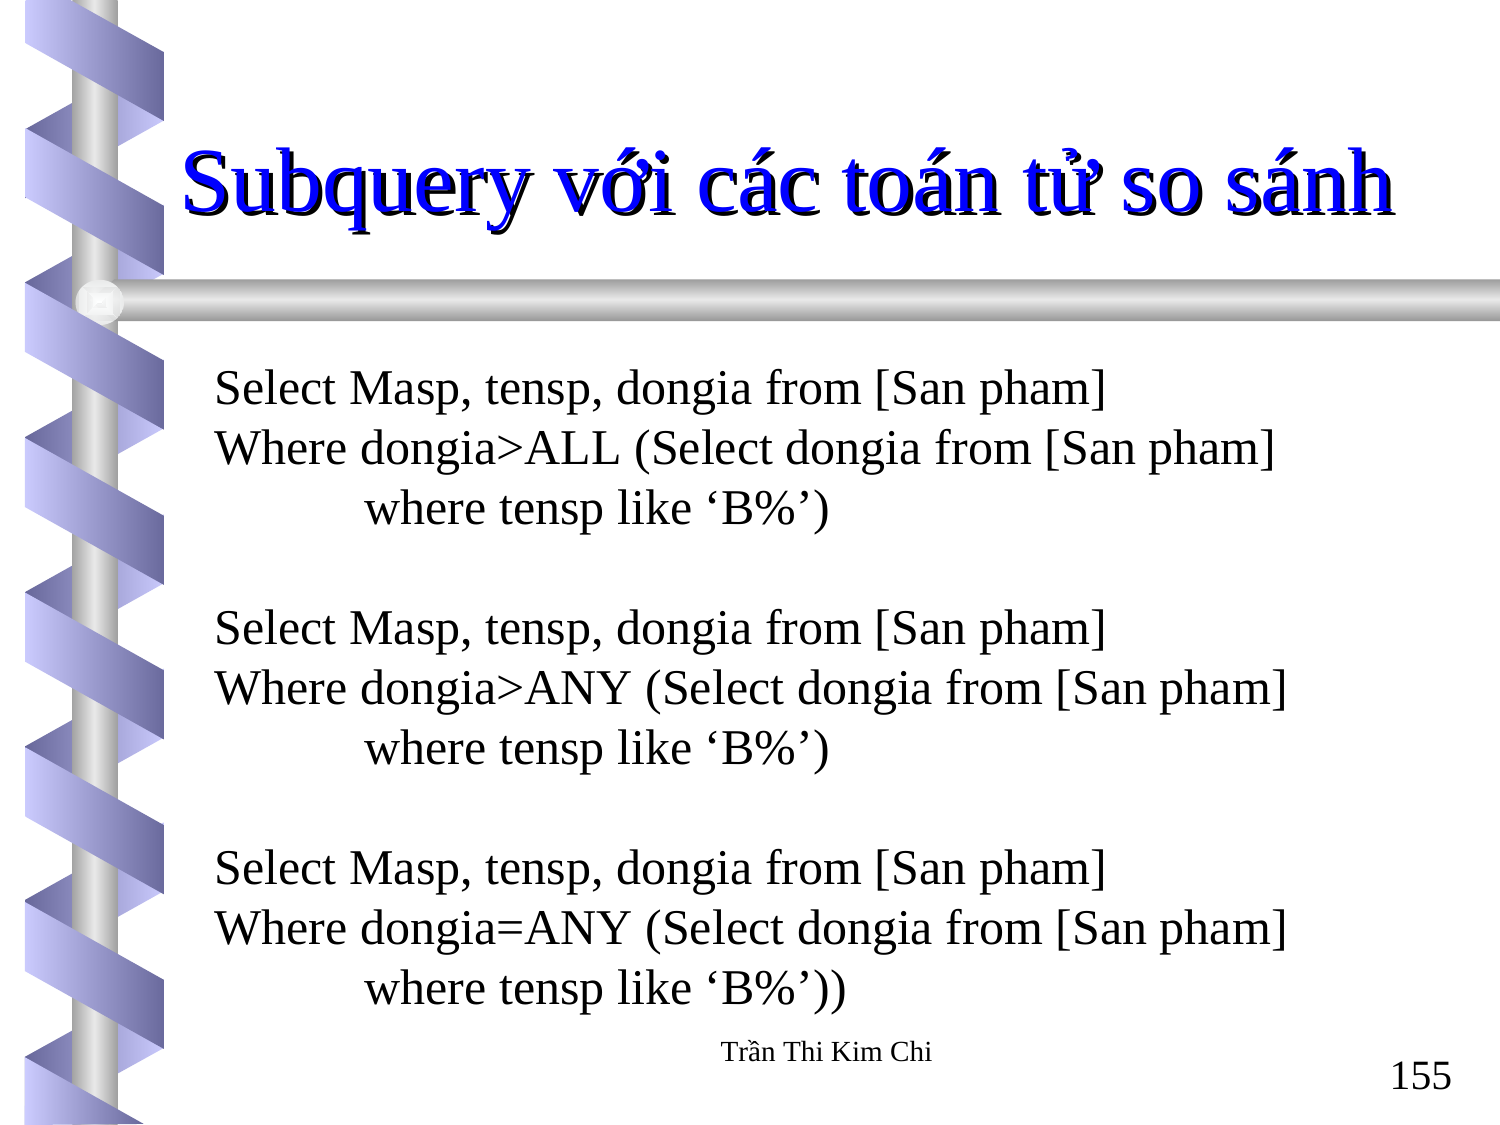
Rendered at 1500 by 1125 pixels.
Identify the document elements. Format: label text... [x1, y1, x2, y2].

text_box Trần Thi Kim Chi [589, 1024, 1065, 1100]
title Subquery với các toán tử so sánh [75, 112, 1500, 238]
text_box Select Masp, tensp, dongia from [San pham] Where dongia>ALL (Select dongia from [San pham] where tensp like ‘B%’) Select Masp, tensp, dongia from [San pham] Where dongia>ANY (Select dongia from [San pham] where tensp like ‘B%’) Select Masp, tensp, dongia from [San pham] Where dongia=ANY (Select dongia from [San pham] where tensp like ‘B%’)) [199, 346, 1413, 1125]
